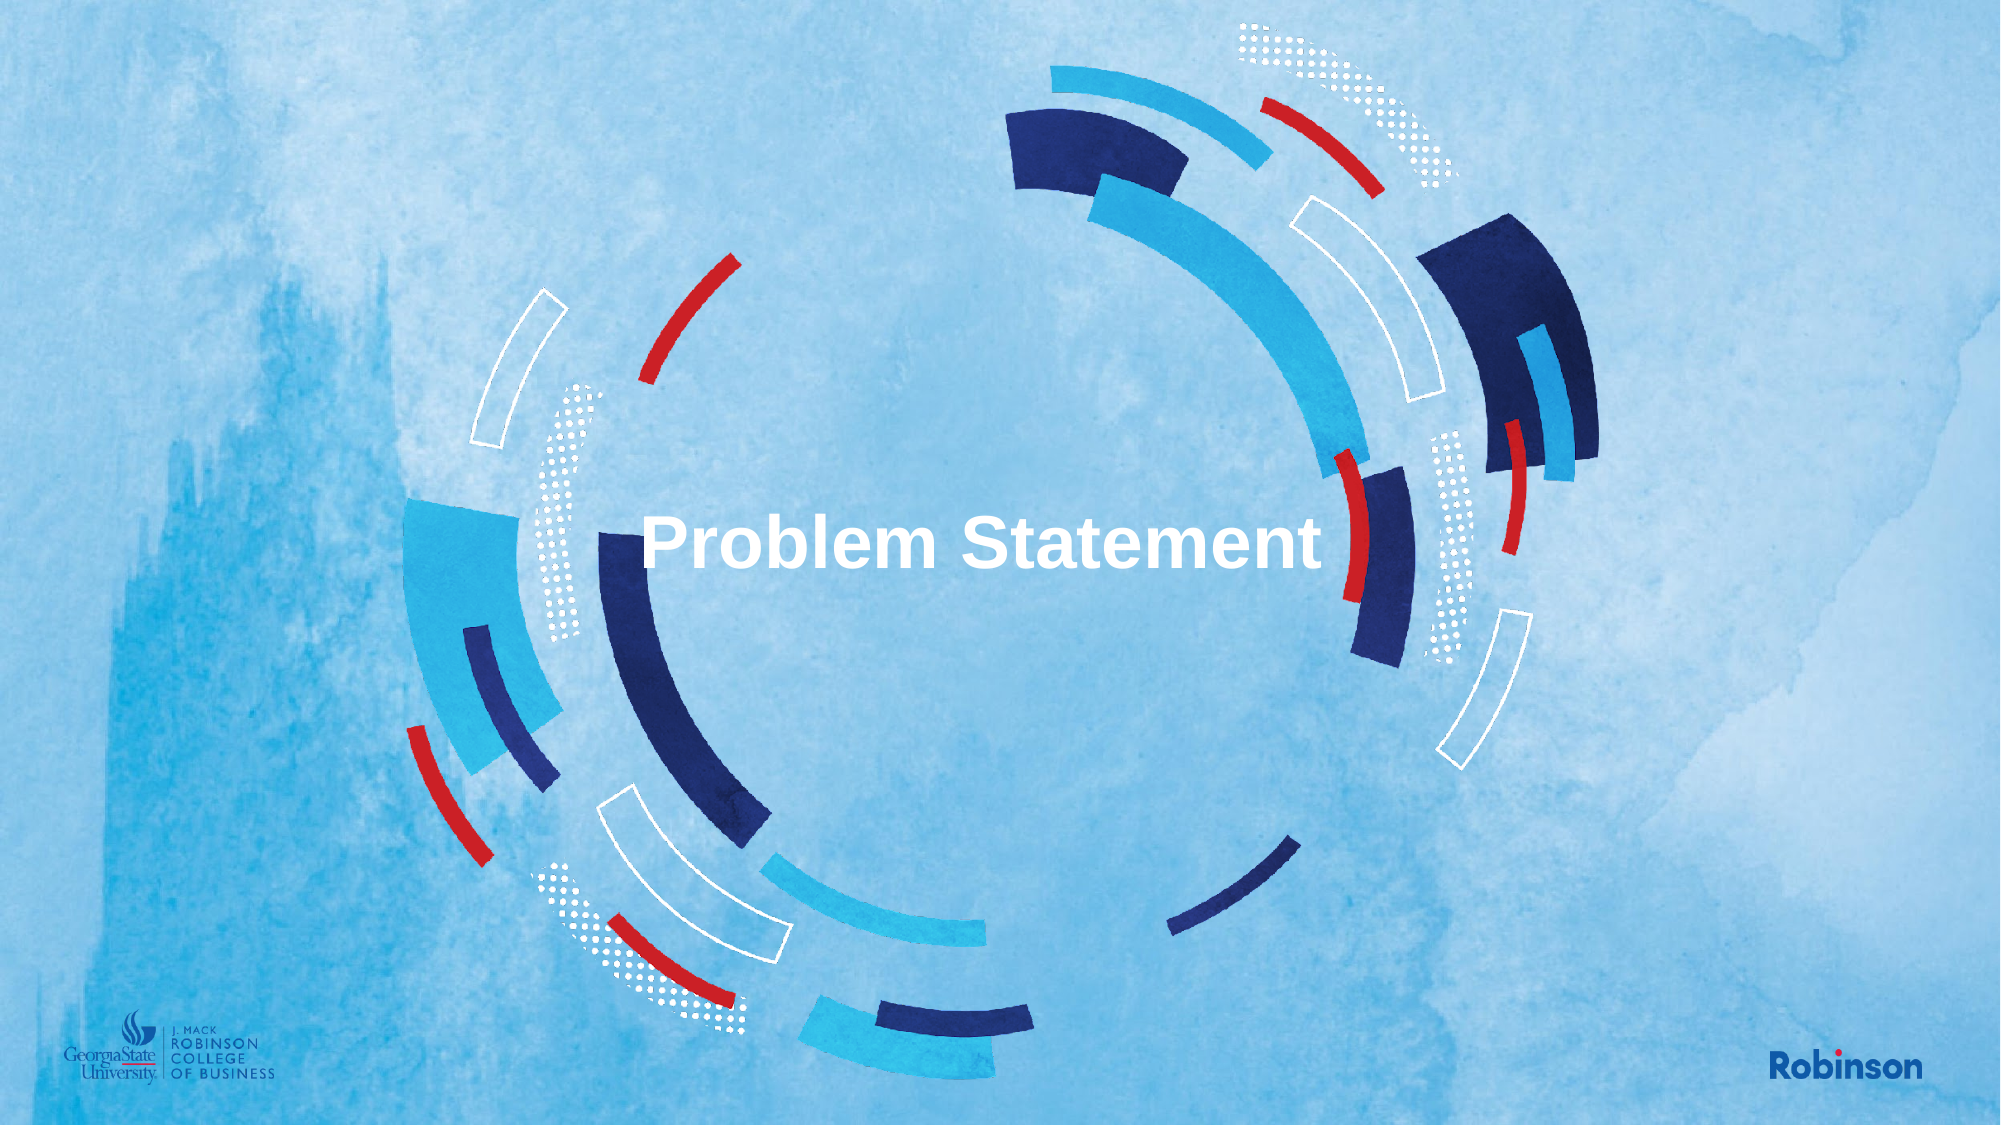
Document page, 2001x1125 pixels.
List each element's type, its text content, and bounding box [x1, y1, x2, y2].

title Problem Statement [599, 439, 1401, 627]
picture [0, 0, 2001, 1125]
